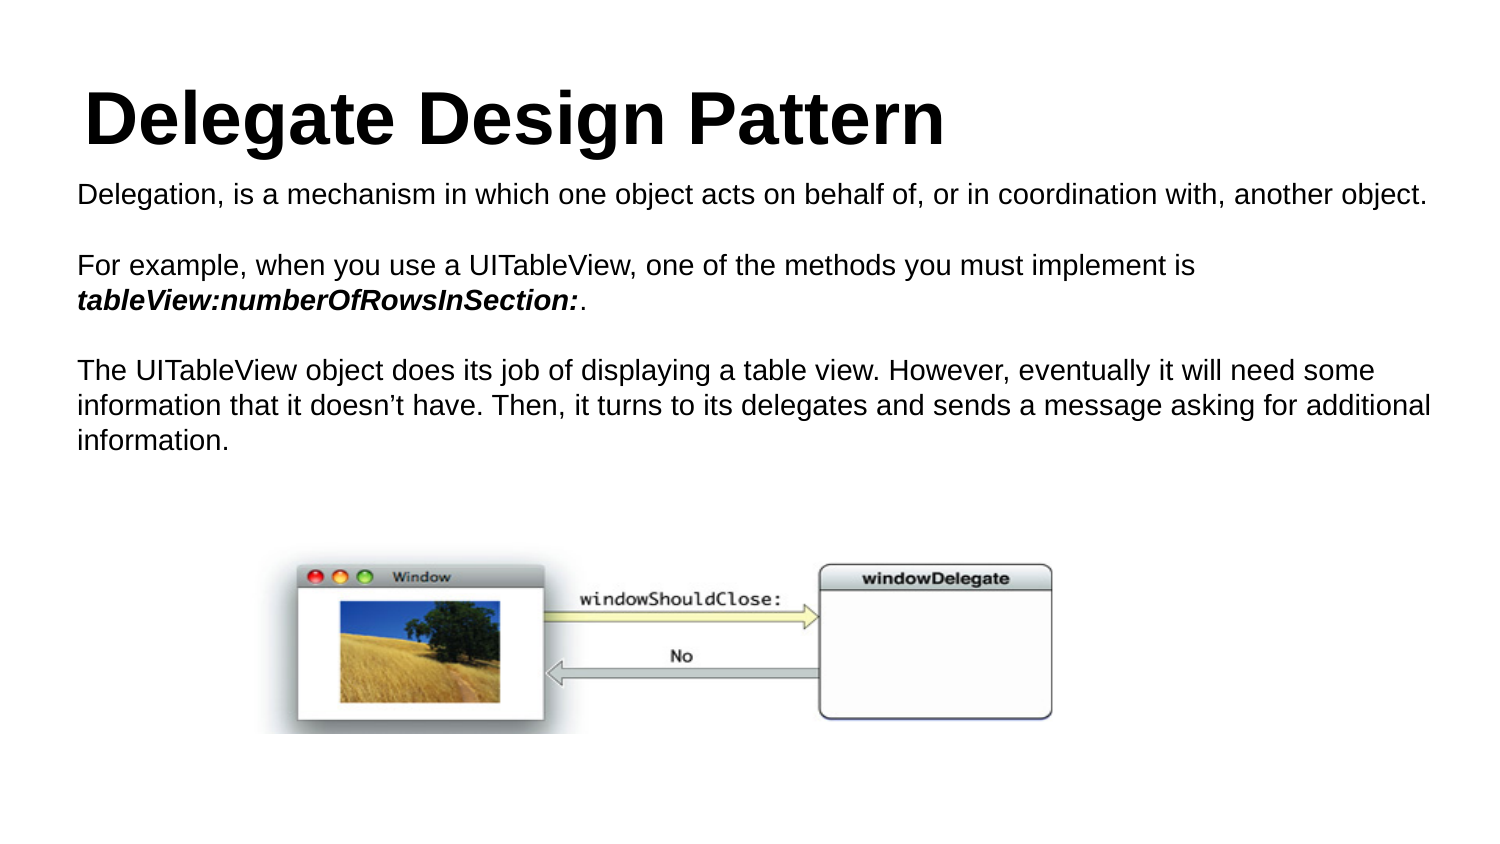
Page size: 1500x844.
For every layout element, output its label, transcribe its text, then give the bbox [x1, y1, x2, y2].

list Delegation, is a mechanism in which one object acts on behalf of, or in coordination with, another object. For example, when you use a UITableView, one of the methods you must implement is tableView:numberOfRowsInSection:. The UITableView object does its job of displaying a table view. However, eventually it will need some information that it doesn’t have. Then, it turns to its delegates and sends a message asking for additional information. [62, 160, 1466, 772]
title Delegate Design Pattern [69, 33, 1425, 160]
picture [250, 539, 1053, 735]
